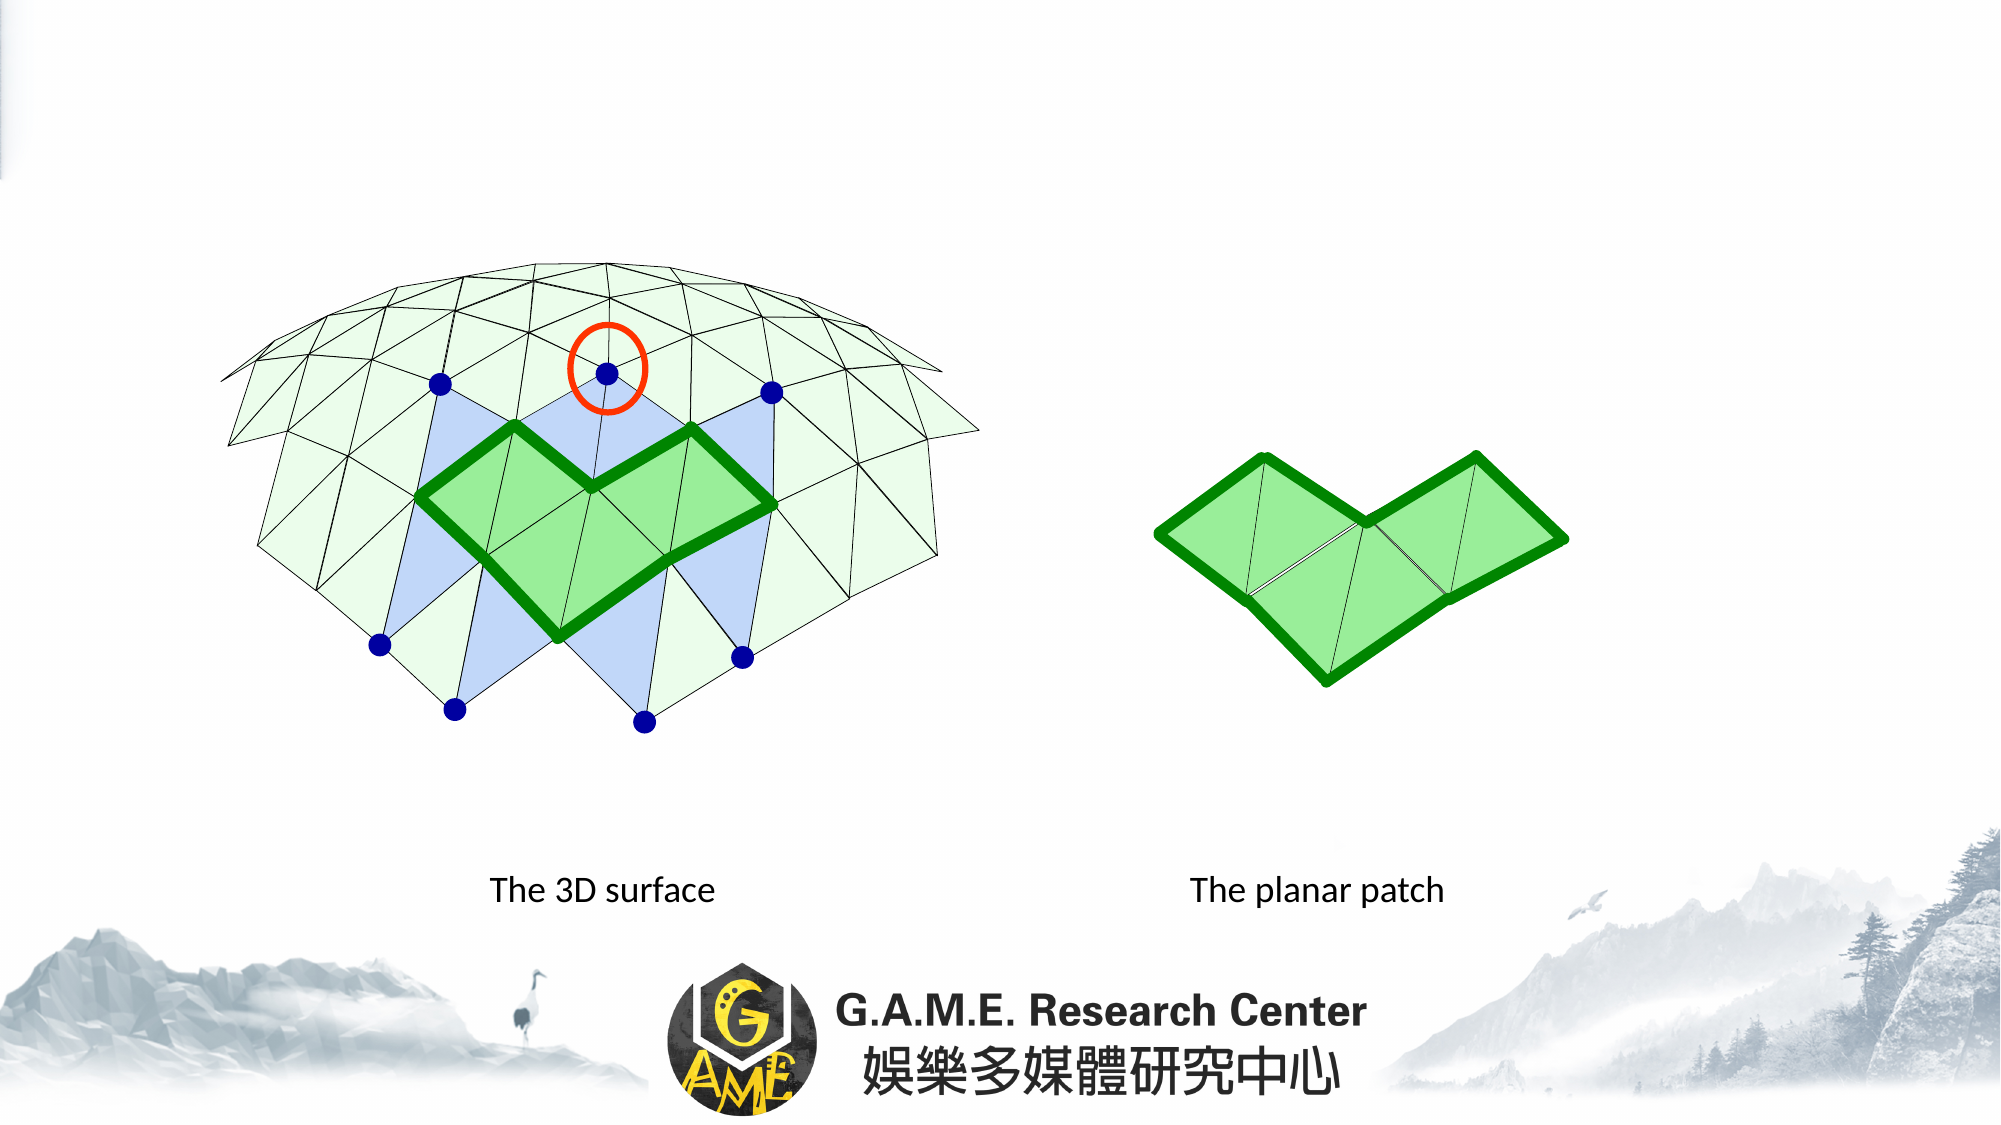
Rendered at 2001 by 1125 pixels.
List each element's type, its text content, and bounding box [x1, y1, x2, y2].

text_box The 3D surface [474, 857, 850, 918]
text_box The planar patch [1174, 857, 1613, 918]
picture [0, 0, 2001, 1125]
